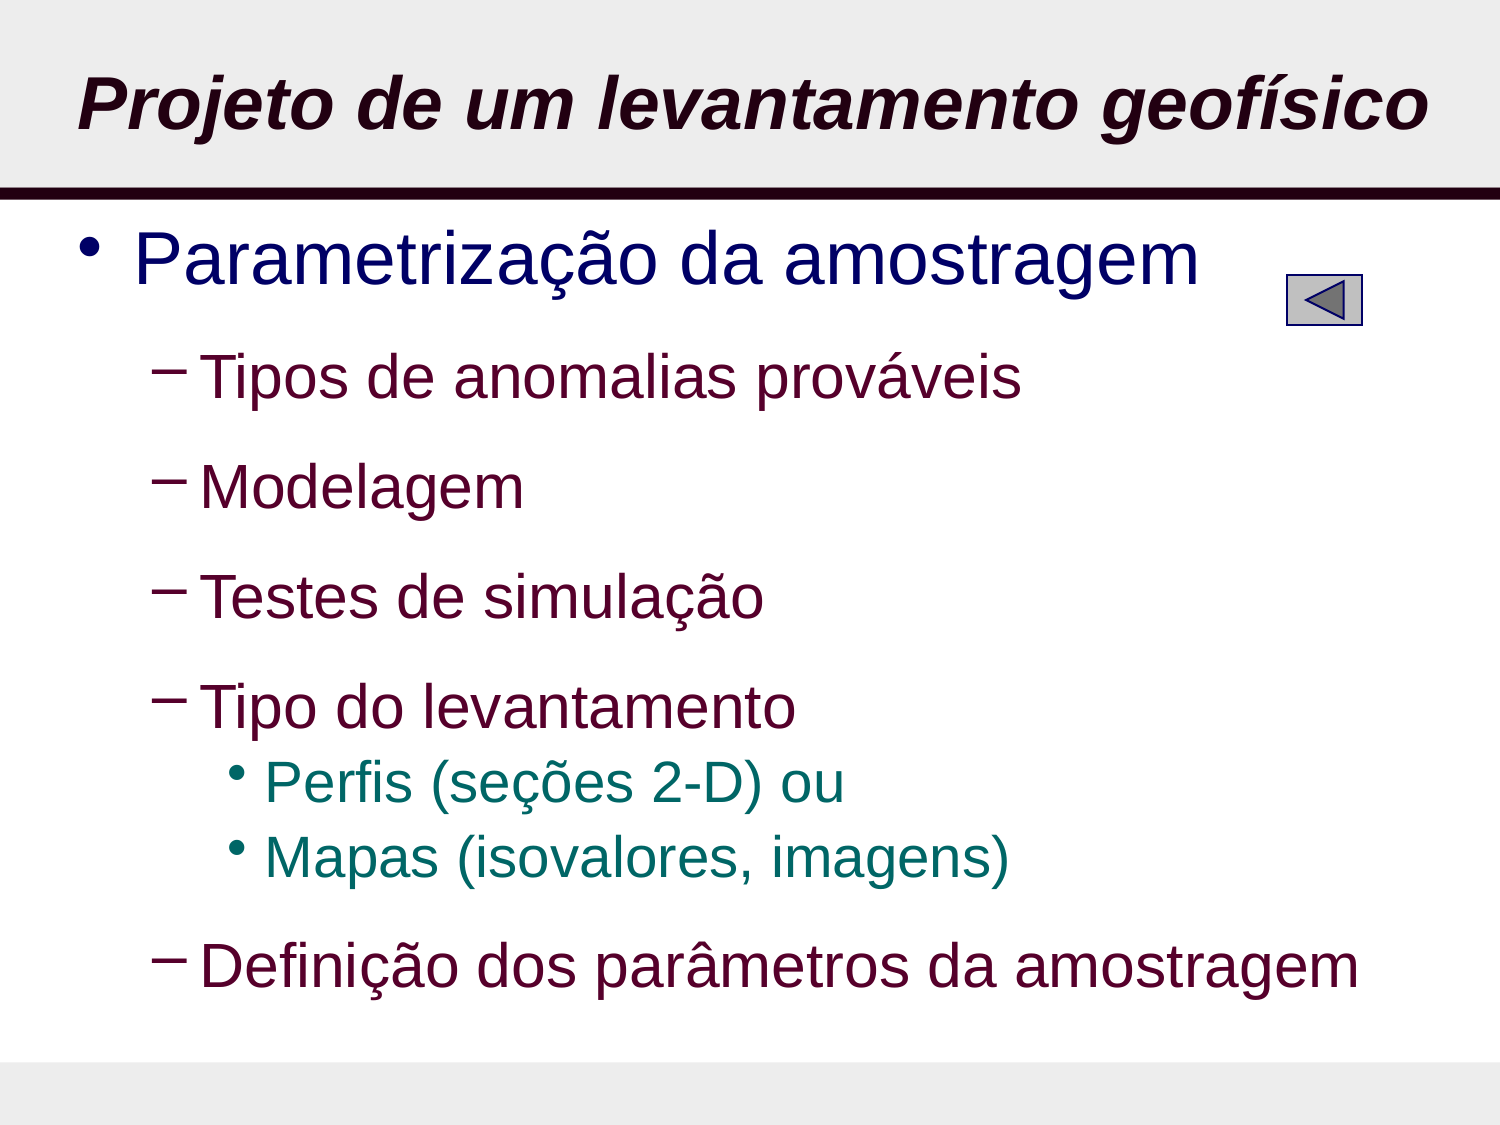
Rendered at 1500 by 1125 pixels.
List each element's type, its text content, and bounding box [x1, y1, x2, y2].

text_box [1287, 275, 1363, 326]
list Parametrização da amostragem Tipos de anomalias prováveis Modelagem Testes de simulação Tipo do levantamento Perfis (seções 2-D) ou Mapas (isovalores, imagens) Definição dos parâmetros da amostragem [62, 212, 1438, 1050]
title Projeto de um levantamento geofísico [62, 37, 1475, 163]
